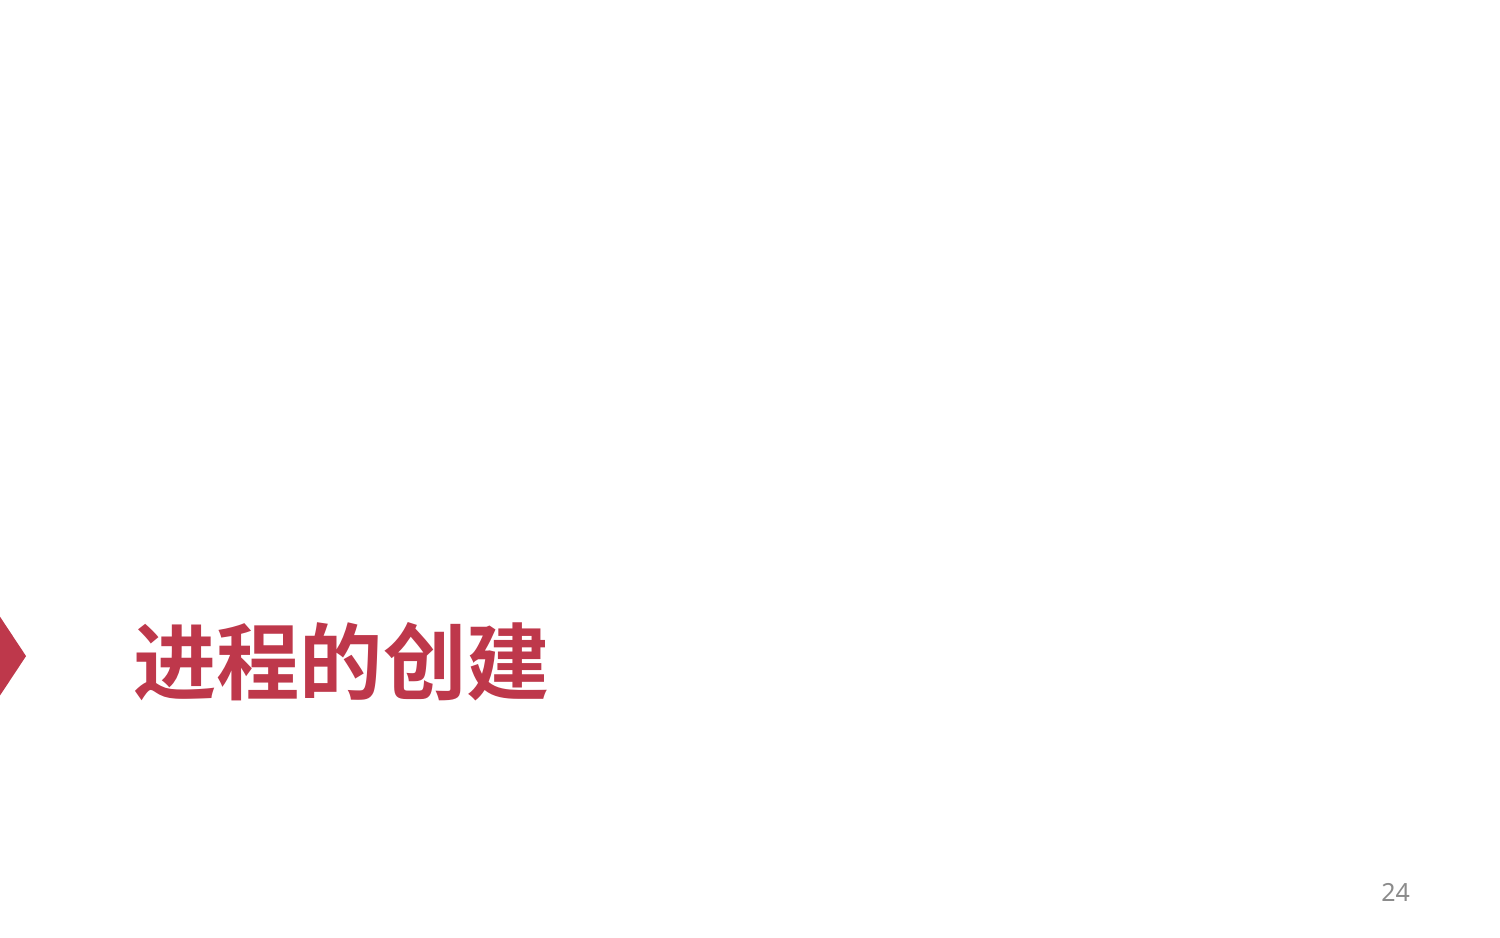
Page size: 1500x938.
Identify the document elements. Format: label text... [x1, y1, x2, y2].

slide_number 24 [1074, 868, 1425, 919]
title 进程的创建 [118, 602, 1394, 789]
